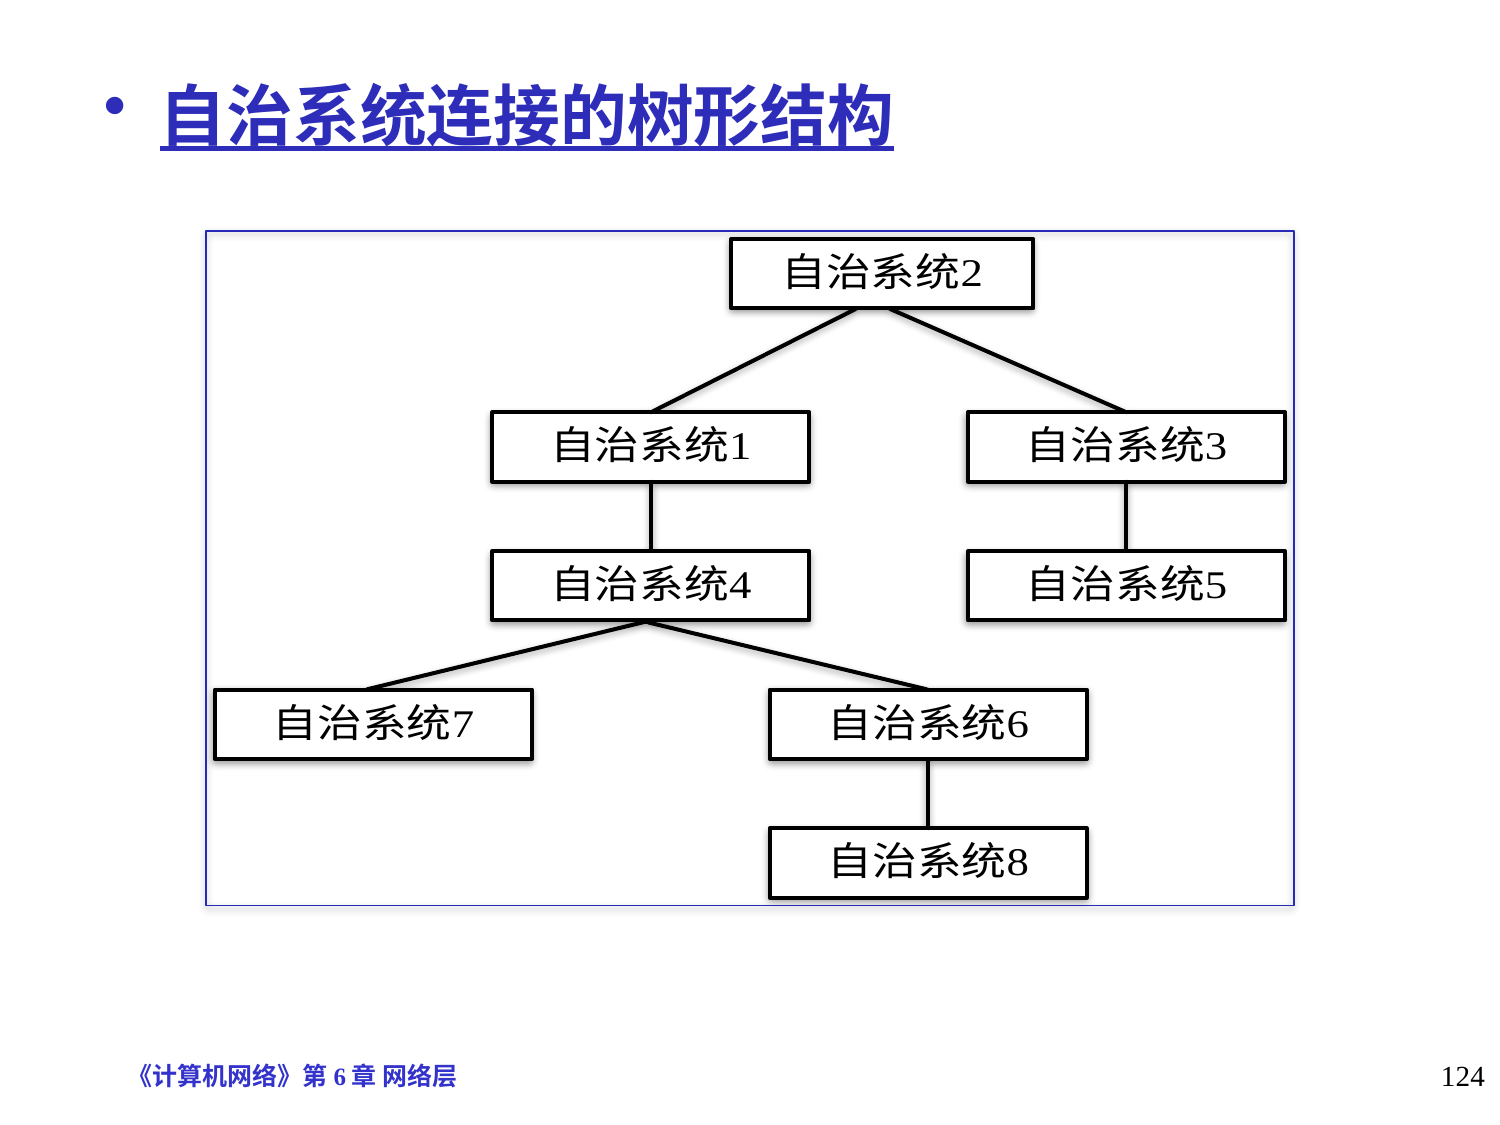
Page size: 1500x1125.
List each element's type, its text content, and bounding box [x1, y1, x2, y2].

slide_number 124 [1187, 1049, 1500, 1125]
picture [206, 231, 1294, 906]
list 自治系统连接的树形结构 [88, 66, 1377, 847]
footer 《计算机网络》第6章 网络层 [112, 1022, 988, 1101]
